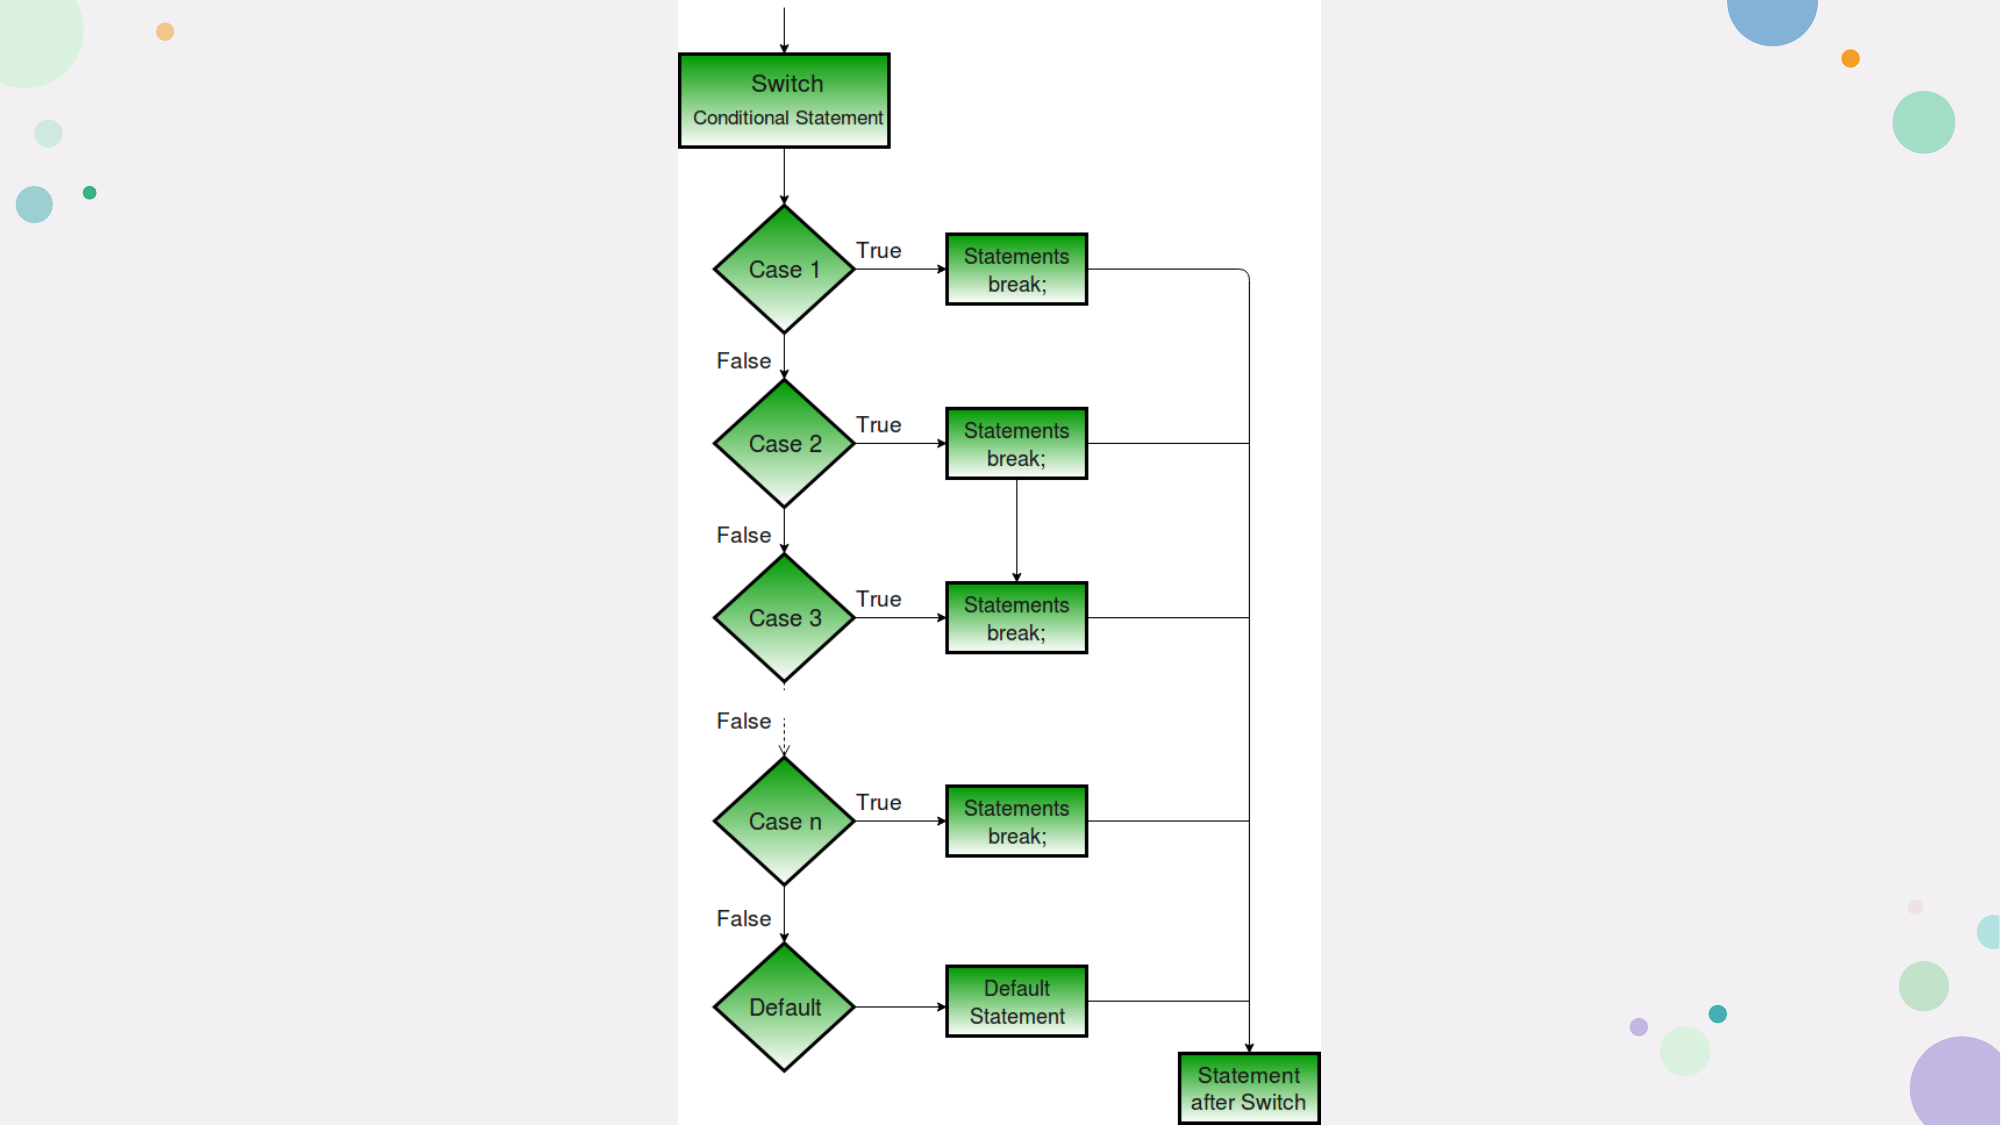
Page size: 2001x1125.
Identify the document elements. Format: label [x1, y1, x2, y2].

picture [678, 0, 1321, 1125]
